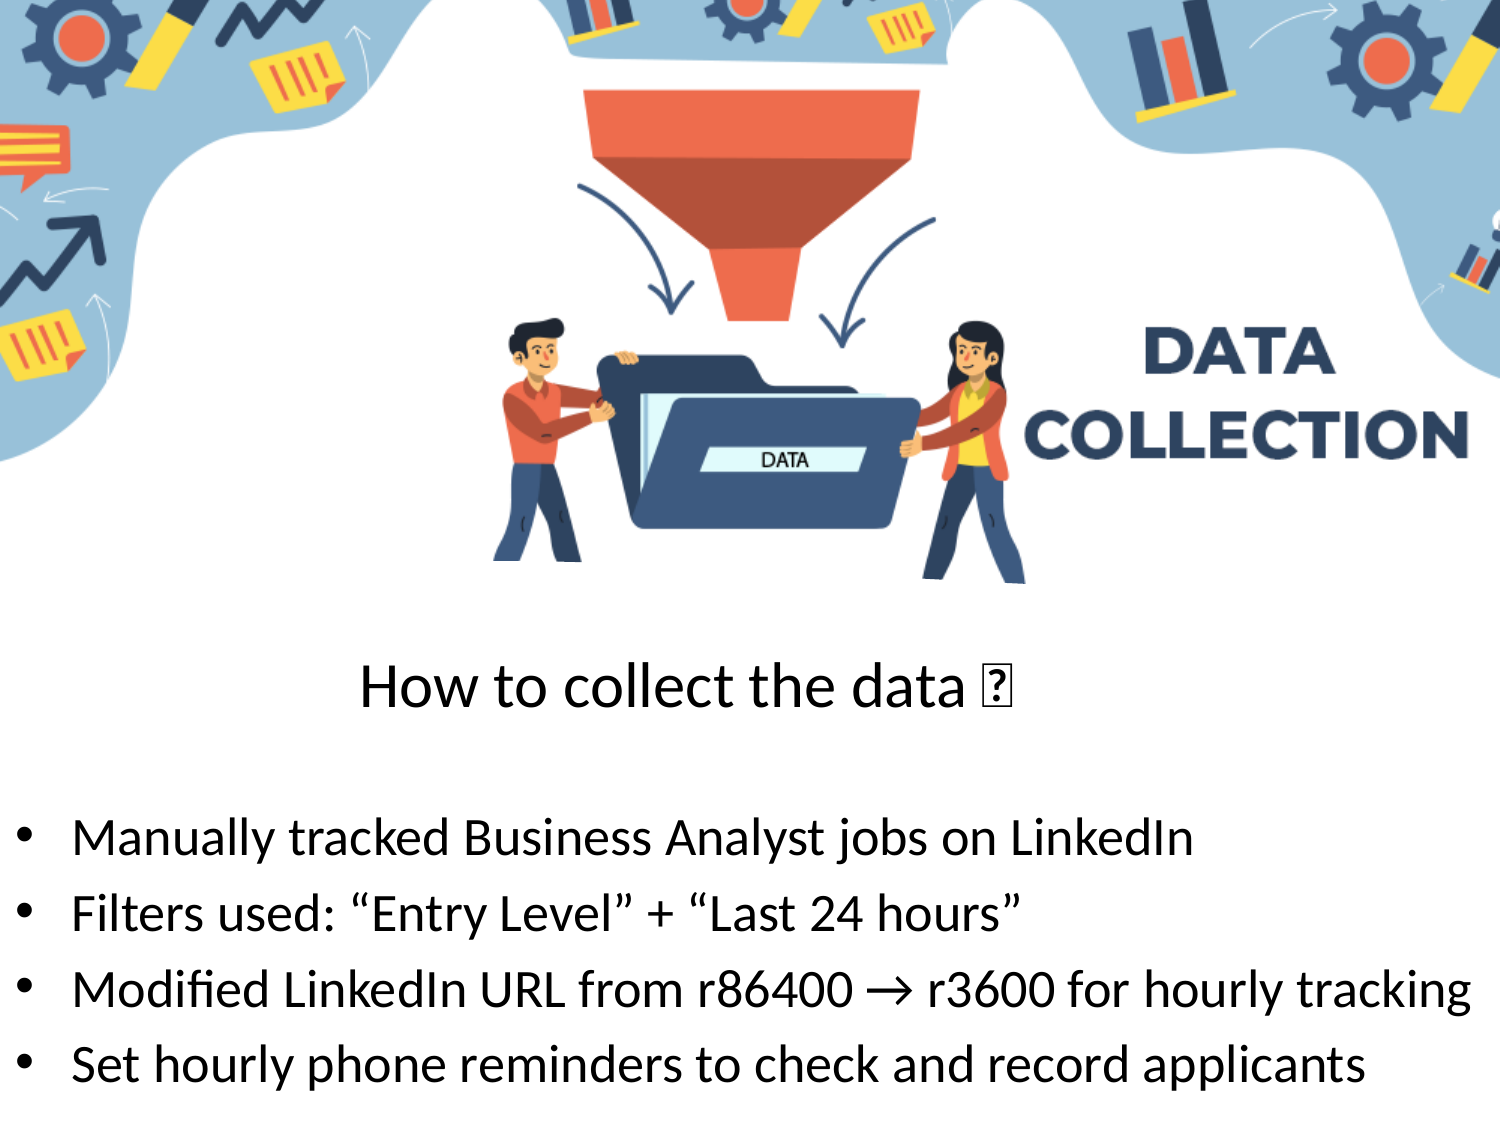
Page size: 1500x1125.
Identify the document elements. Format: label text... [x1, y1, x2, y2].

list Manually tracked Business Analyst jobs on LinkedIn Filters used: “Entry Level” + “Last 24 hours” Modified LinkedIn URL from r86400 → r3600 for hourly tracking Set hourly phone reminders to check and record applicants [0, 796, 1500, 1099]
picture [0, 0, 1500, 609]
title How to collect the data 🤔 [344, 617, 1113, 769]
